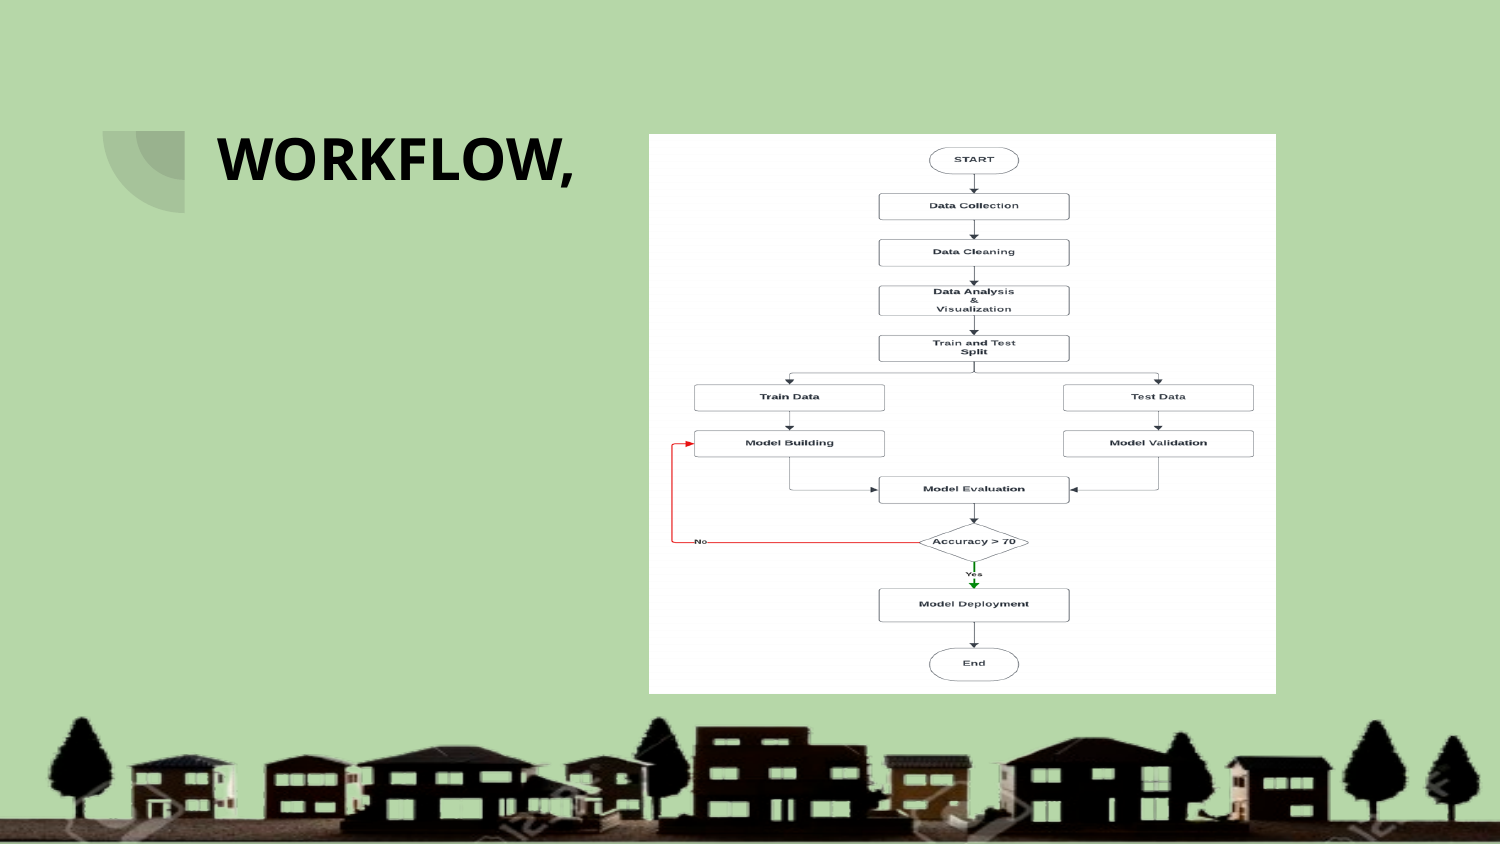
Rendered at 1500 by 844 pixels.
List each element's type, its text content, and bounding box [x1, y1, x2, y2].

picture [0, 134, 1500, 844]
text_box WORKFLOW, [202, 107, 620, 191]
